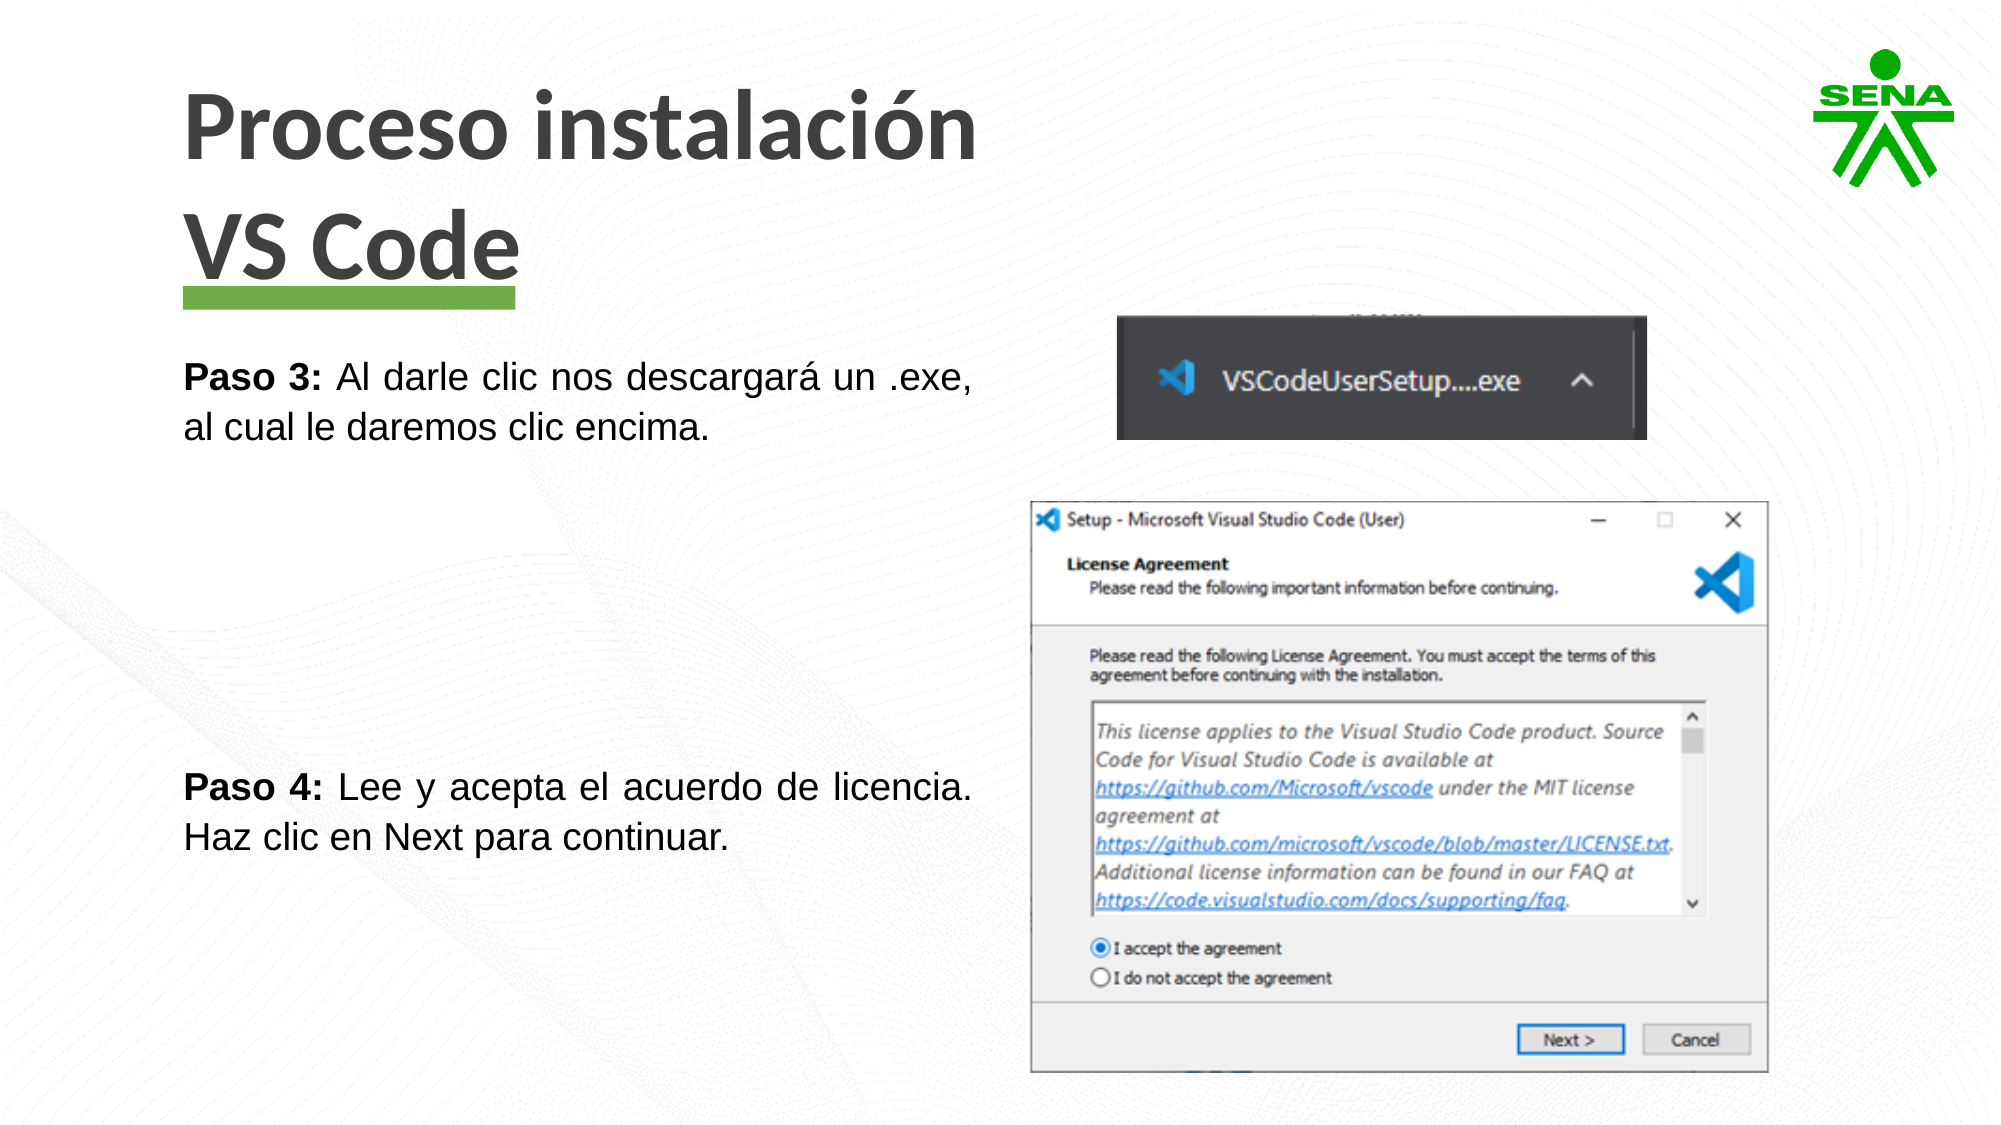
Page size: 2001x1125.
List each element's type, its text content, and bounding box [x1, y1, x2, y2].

text_box [182, 286, 516, 310]
picture [0, 0, 2000, 1125]
text_box Proceso instalación VS Code [168, 52, 1028, 307]
text_box Paso 3: Al darle clic nos descargará un .exe, al cual le daremos clic encima. Paso 4: Lee y acepta el acuerdo de licencia. Haz clic en Next para continuar. [168, 341, 988, 866]
